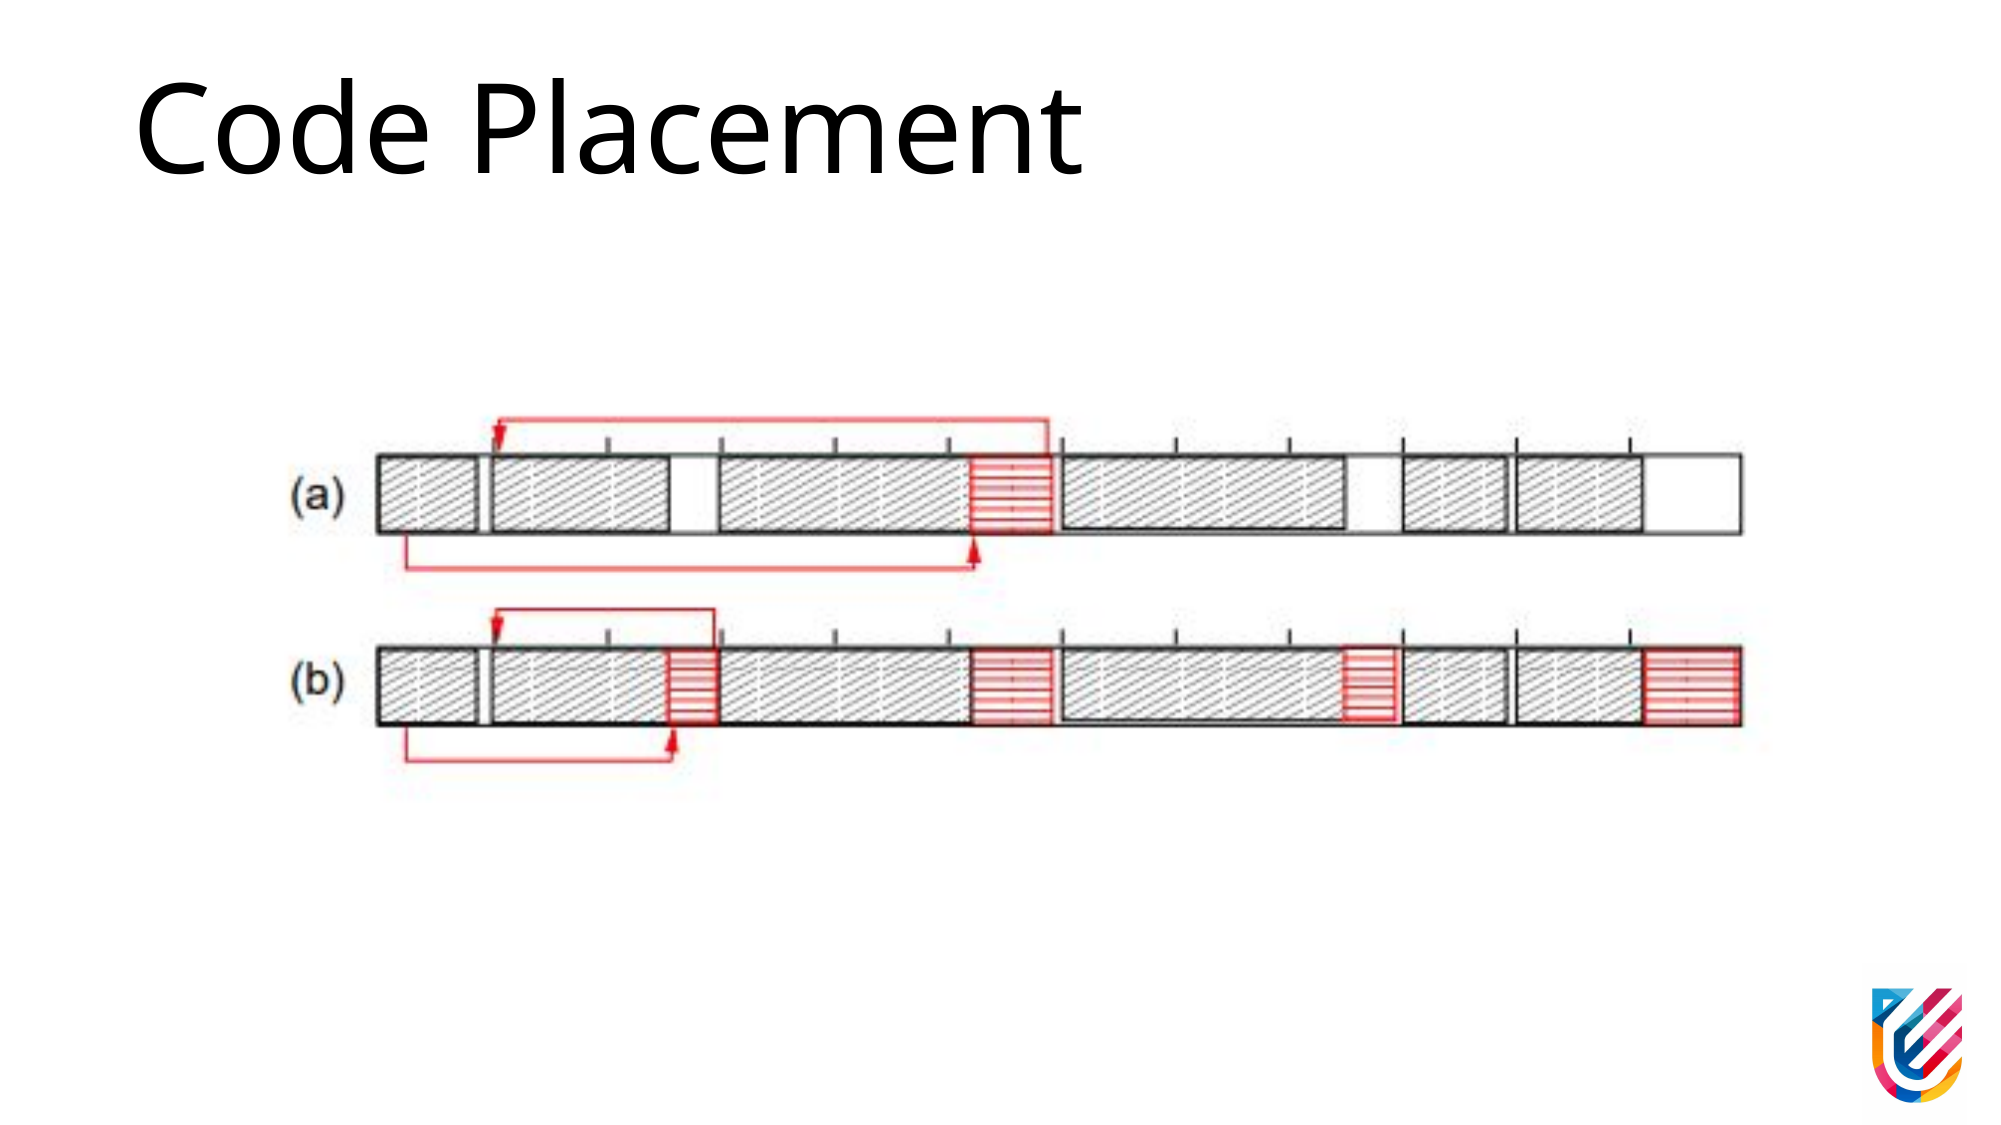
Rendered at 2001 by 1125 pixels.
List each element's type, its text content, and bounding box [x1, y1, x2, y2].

picture [1862, 963, 1967, 1125]
title Code Placement [61, 89, 1157, 208]
picture [50, 321, 1949, 804]
